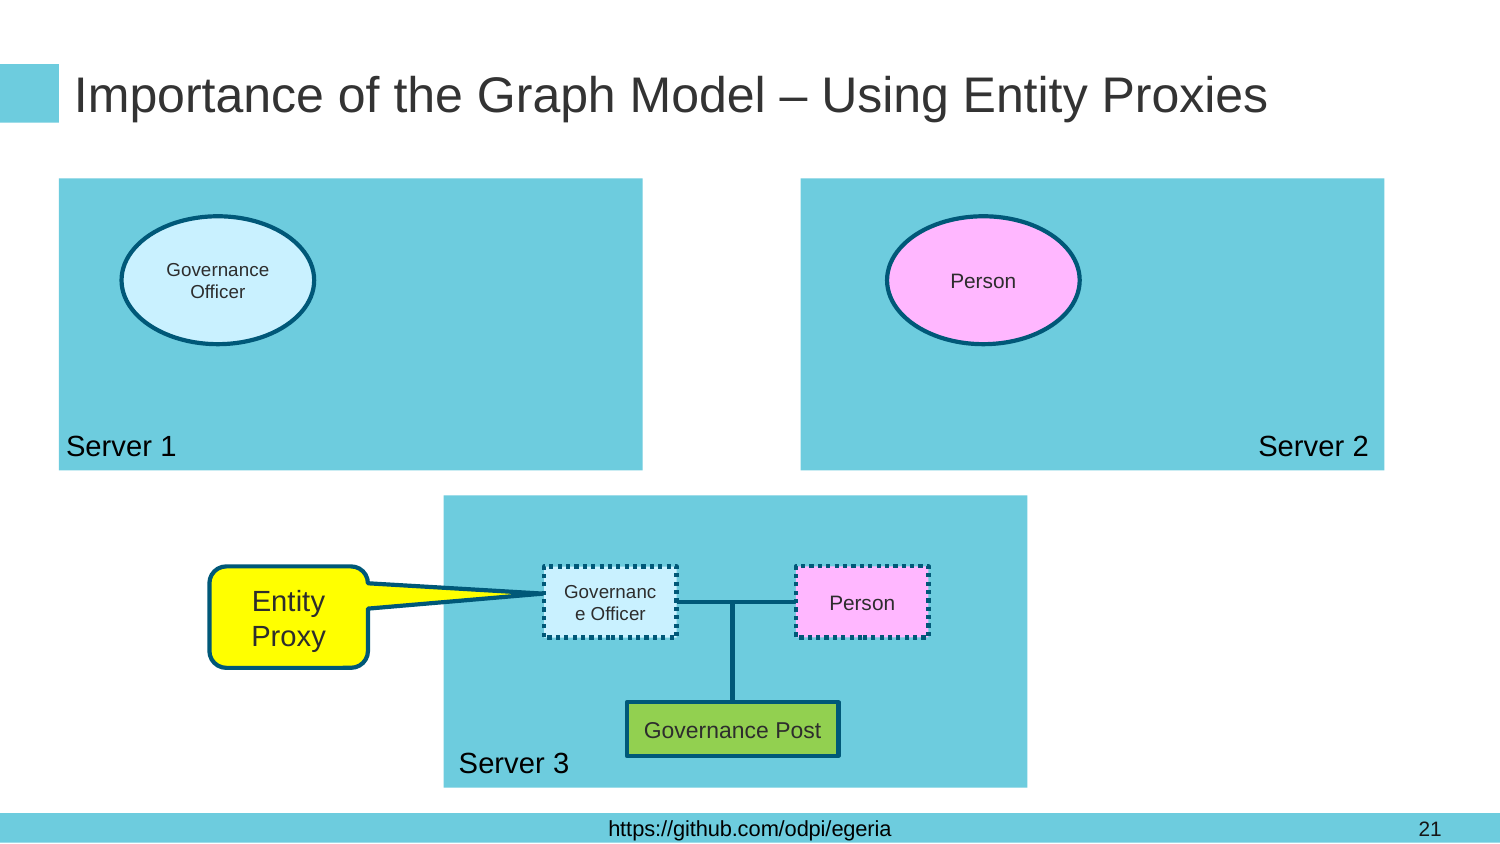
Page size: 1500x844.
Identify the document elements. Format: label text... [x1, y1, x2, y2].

text_box [57, 176, 645, 472]
text_box Person [884, 214, 1082, 347]
text_box Governance Officer [542, 564, 679, 640]
text_box [442, 493, 1029, 790]
text_box Server 3 [444, 737, 585, 787]
text_box Server 1 [51, 420, 192, 470]
text_box Entity Proxy [207, 564, 546, 670]
text_box Governance Officer [119, 214, 317, 347]
slide_number 21 [1403, 813, 1494, 843]
text_box Person [794, 564, 931, 640]
text_box Governance Post [625, 700, 841, 758]
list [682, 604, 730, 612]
text_box Server 2 [1243, 420, 1385, 470]
text_box [799, 176, 1386, 472]
title Importance of the Graph Model – Using Entity Proxies [58, 47, 1449, 141]
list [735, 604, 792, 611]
